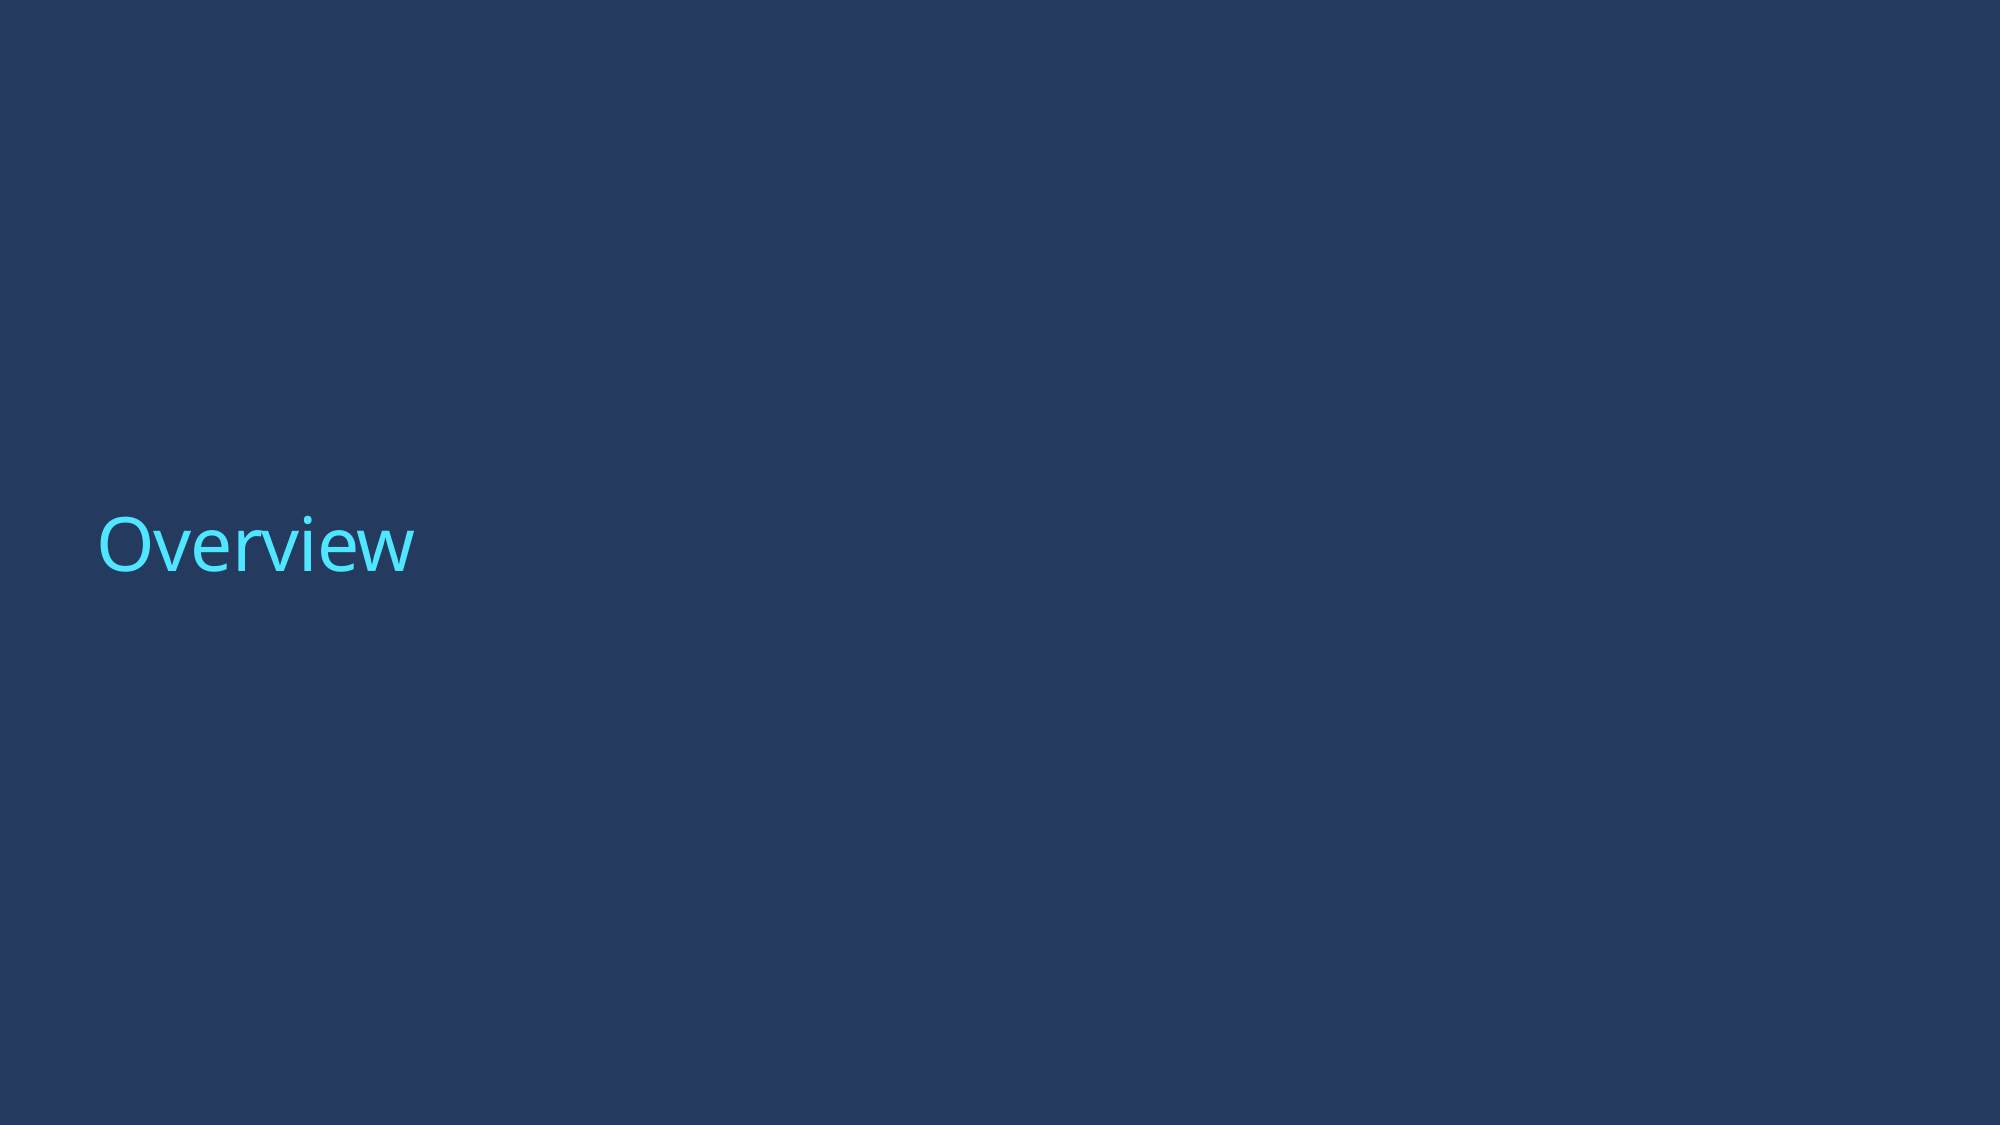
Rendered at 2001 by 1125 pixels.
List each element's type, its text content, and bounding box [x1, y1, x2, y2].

title Overview [96, 496, 1904, 588]
